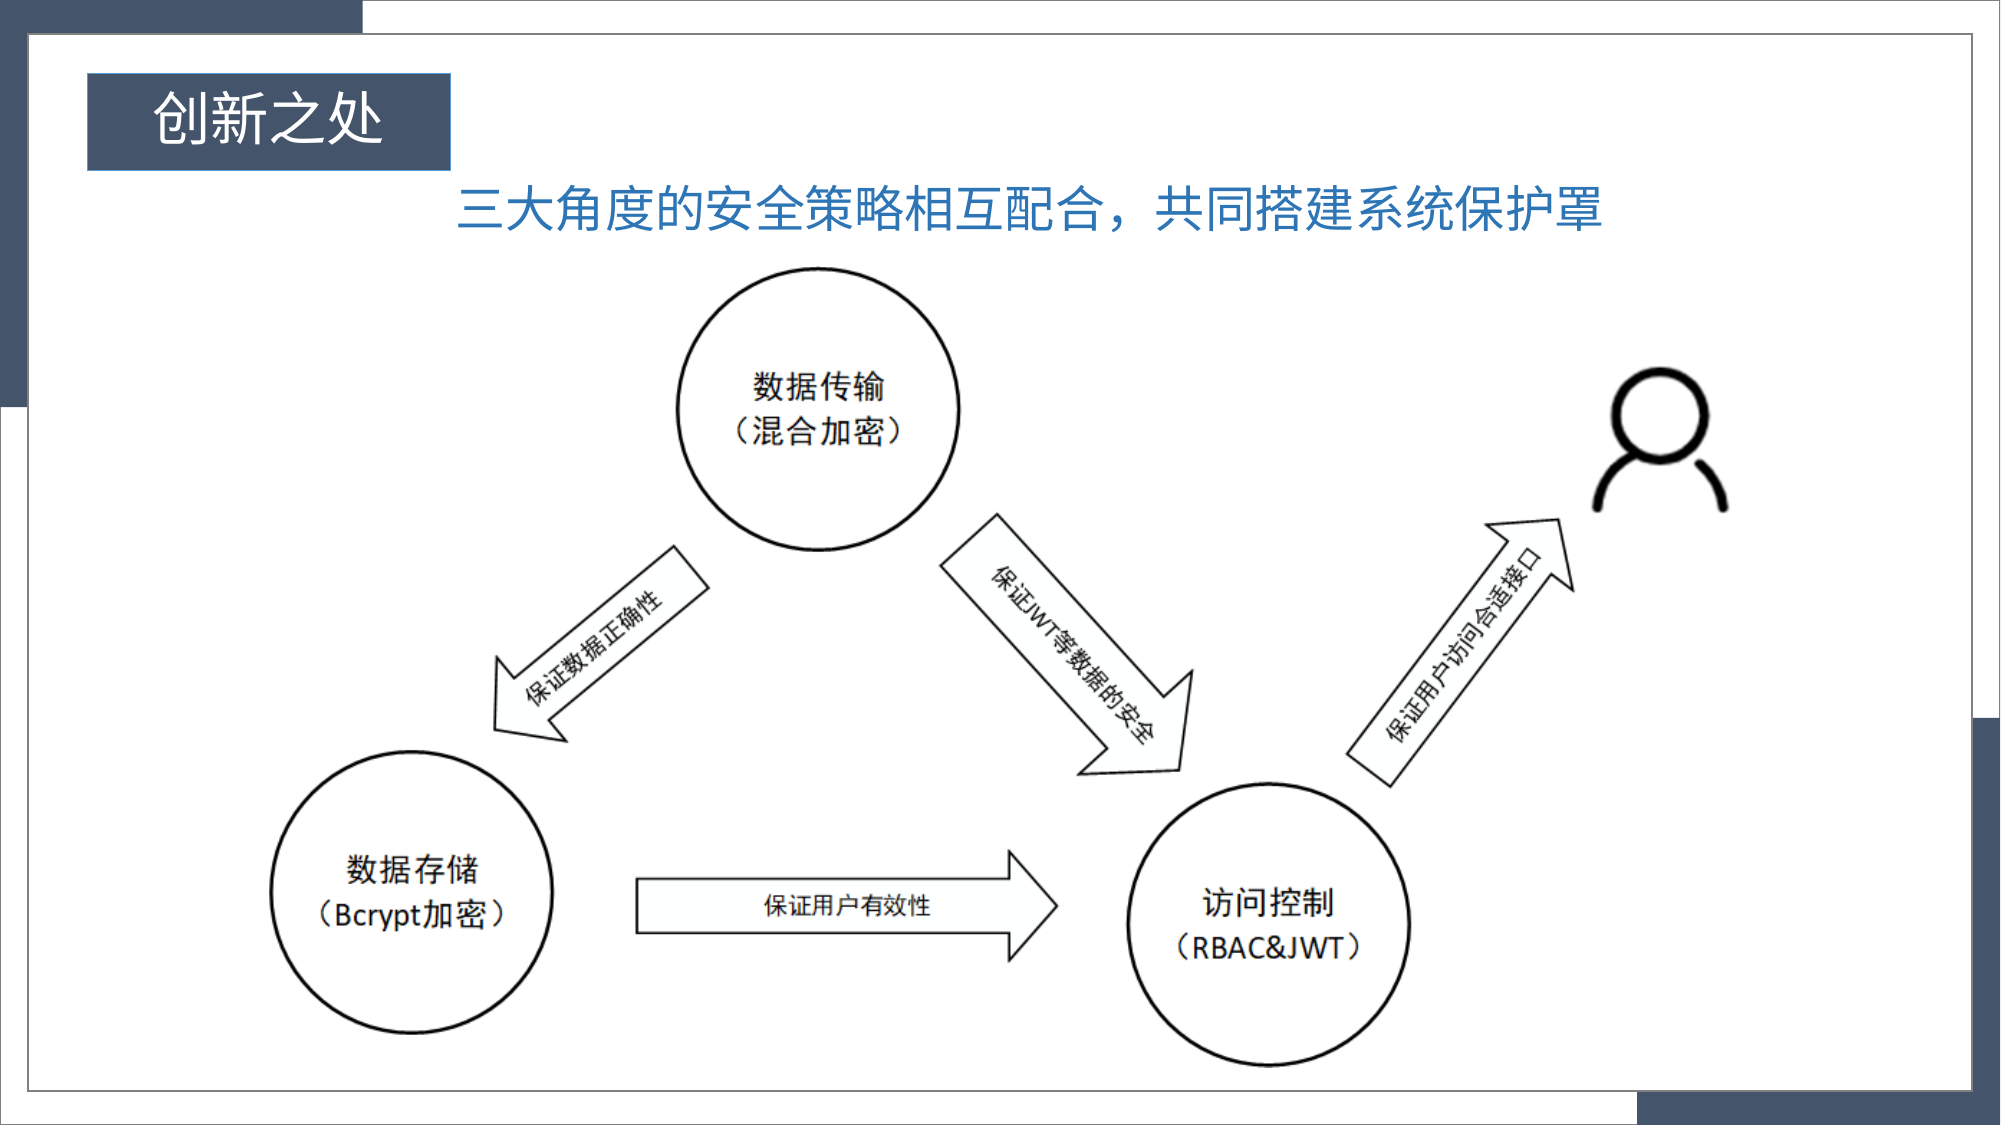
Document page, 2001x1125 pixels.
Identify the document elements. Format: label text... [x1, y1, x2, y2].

text_box 三大角度的安全策略相互配合，共同搭建系统保护罩 [421, 170, 1639, 245]
title 创新之处 [87, 73, 451, 171]
picture [268, 266, 1736, 1068]
